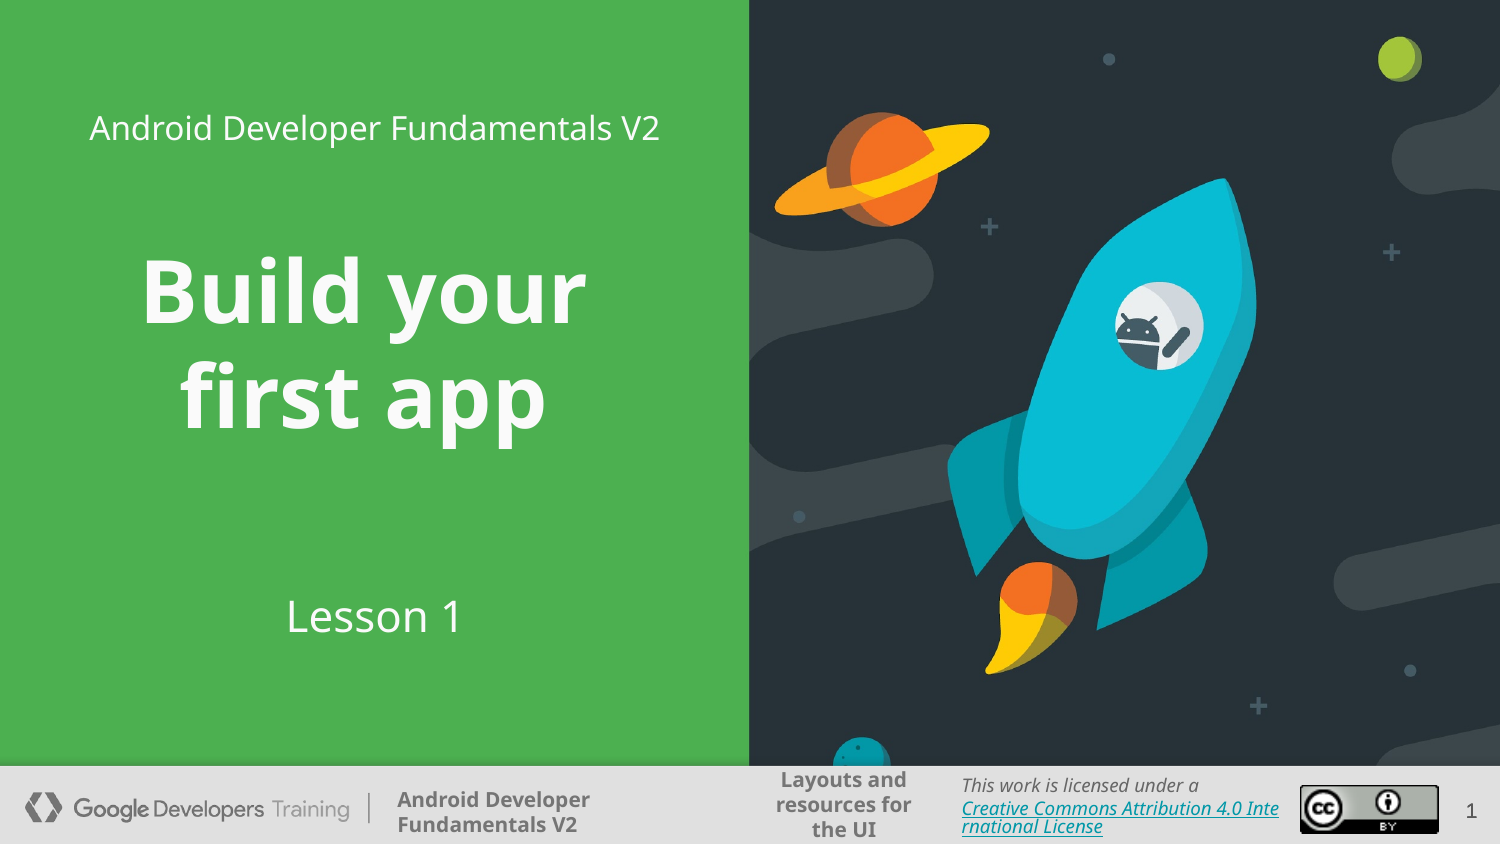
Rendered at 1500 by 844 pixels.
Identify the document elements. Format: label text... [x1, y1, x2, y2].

title Build your first app [32, 211, 696, 461]
text_box Lesson 1 [43, 573, 708, 777]
picture [0, 0, 1500, 844]
subtitle Android Developer Fundamentals V2 [43, 92, 708, 179]
slide_number 1 [1402, 777, 1493, 842]
